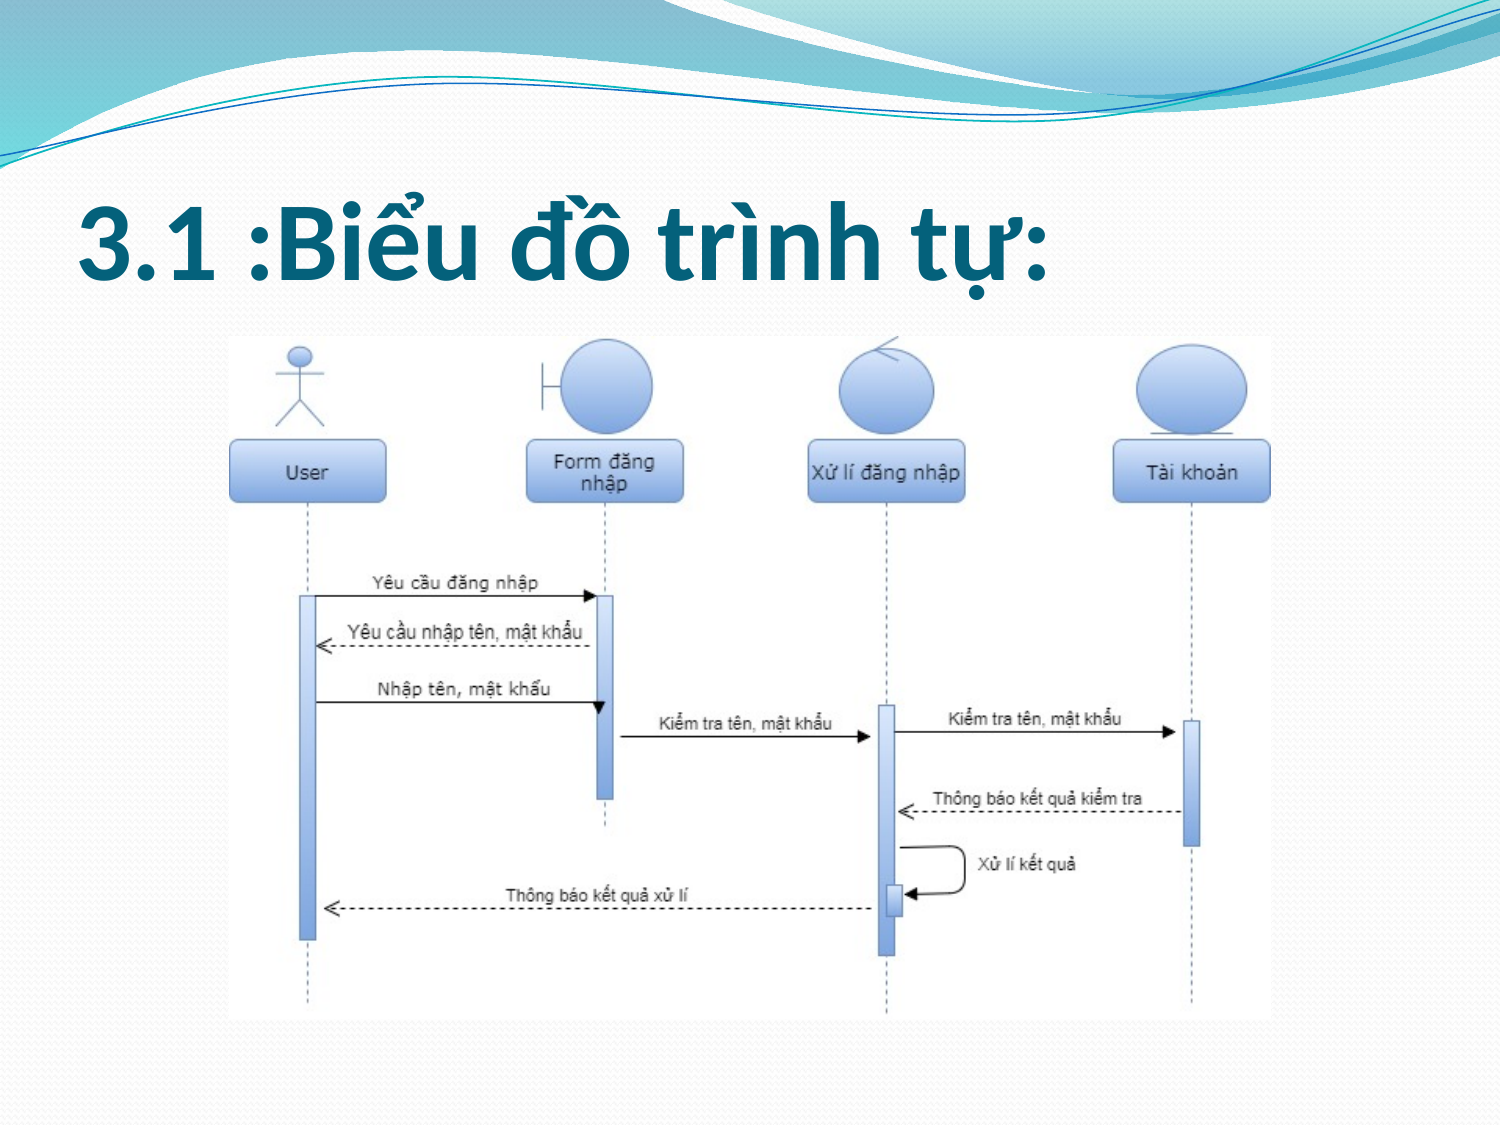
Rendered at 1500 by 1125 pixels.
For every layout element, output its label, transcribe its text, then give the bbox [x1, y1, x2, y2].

title 3.1 :Biểu đồ trình tự: [75, 115, 1425, 303]
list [229, 335, 1271, 1020]
